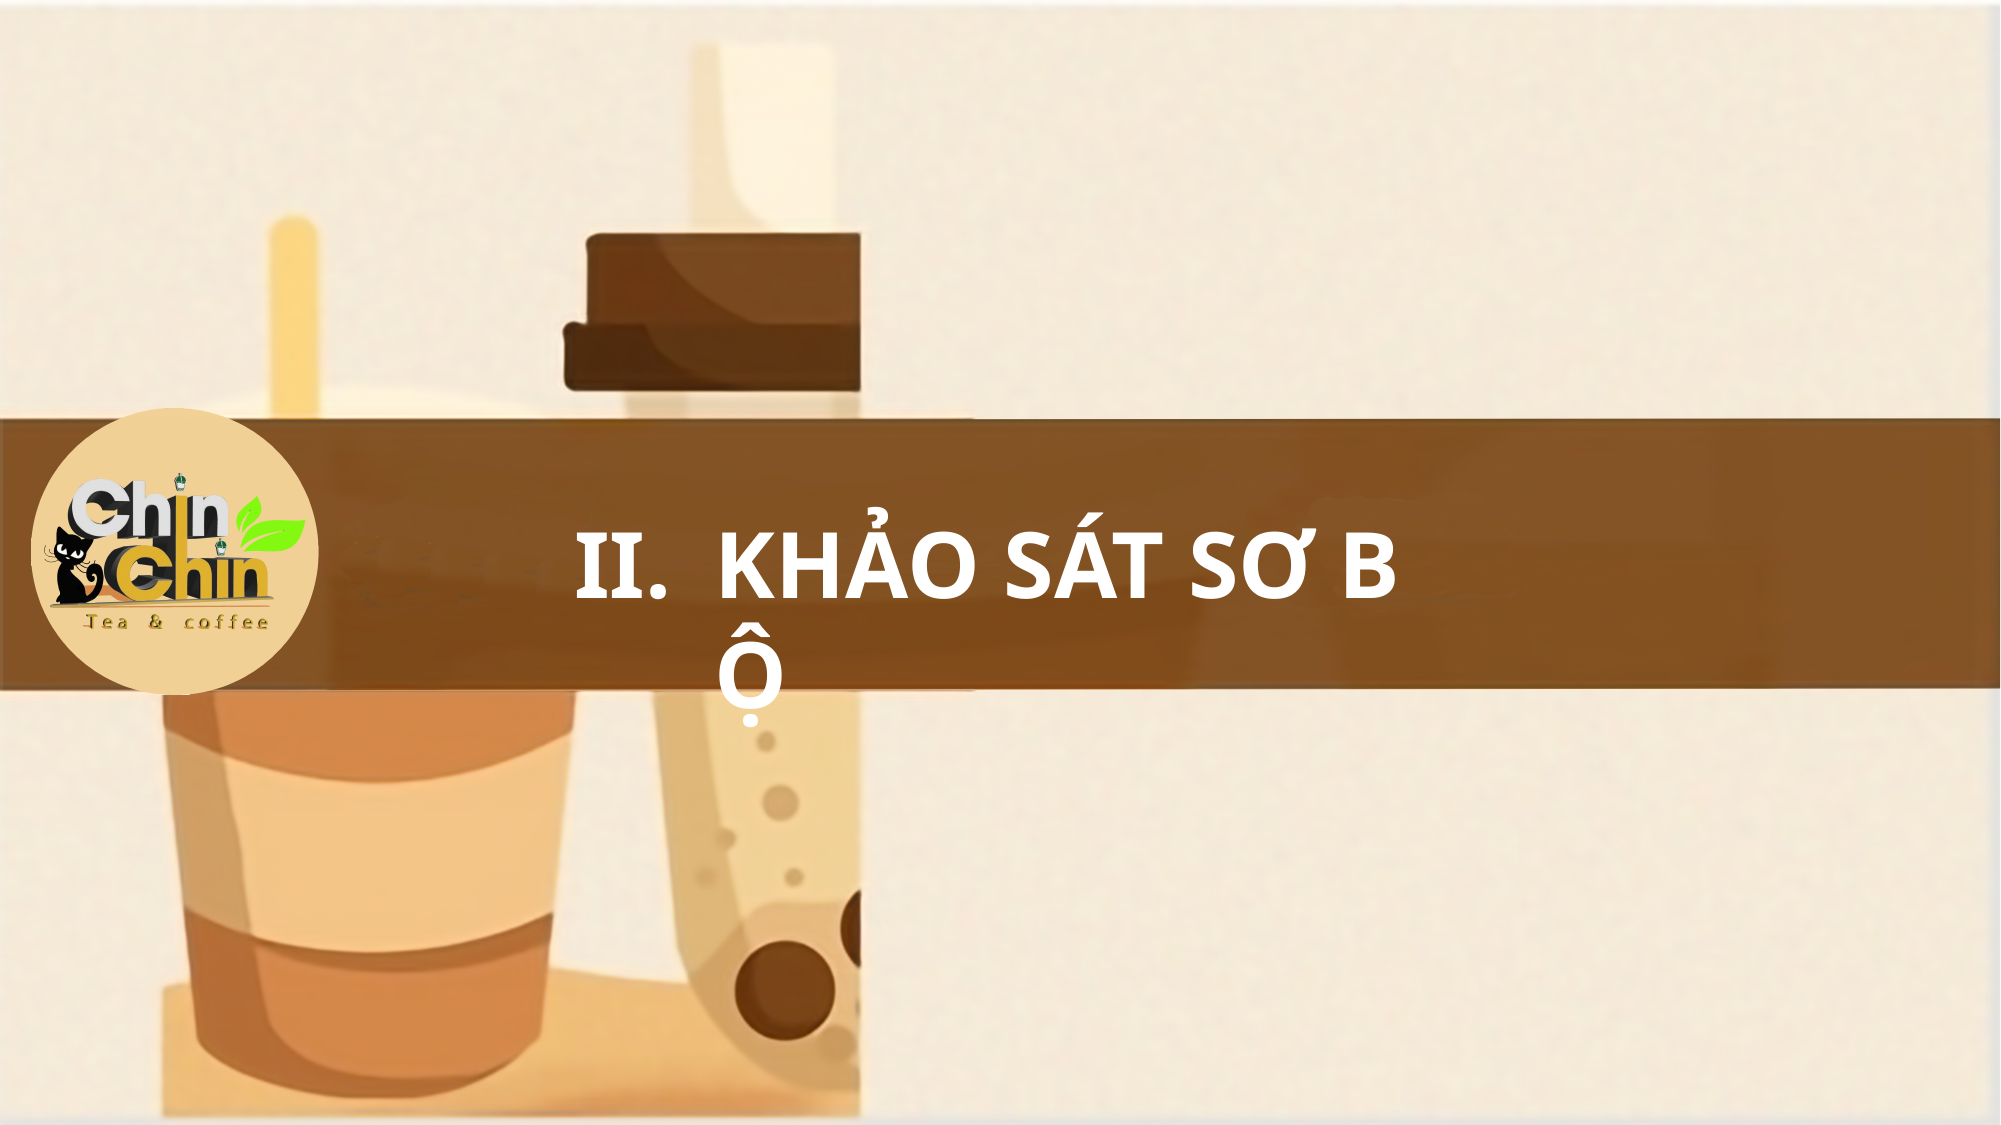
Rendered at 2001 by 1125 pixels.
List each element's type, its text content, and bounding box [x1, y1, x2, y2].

text_box KHẢO SÁT SƠ BỘ [559, 499, 1441, 735]
picture [0, 0, 2001, 1125]
